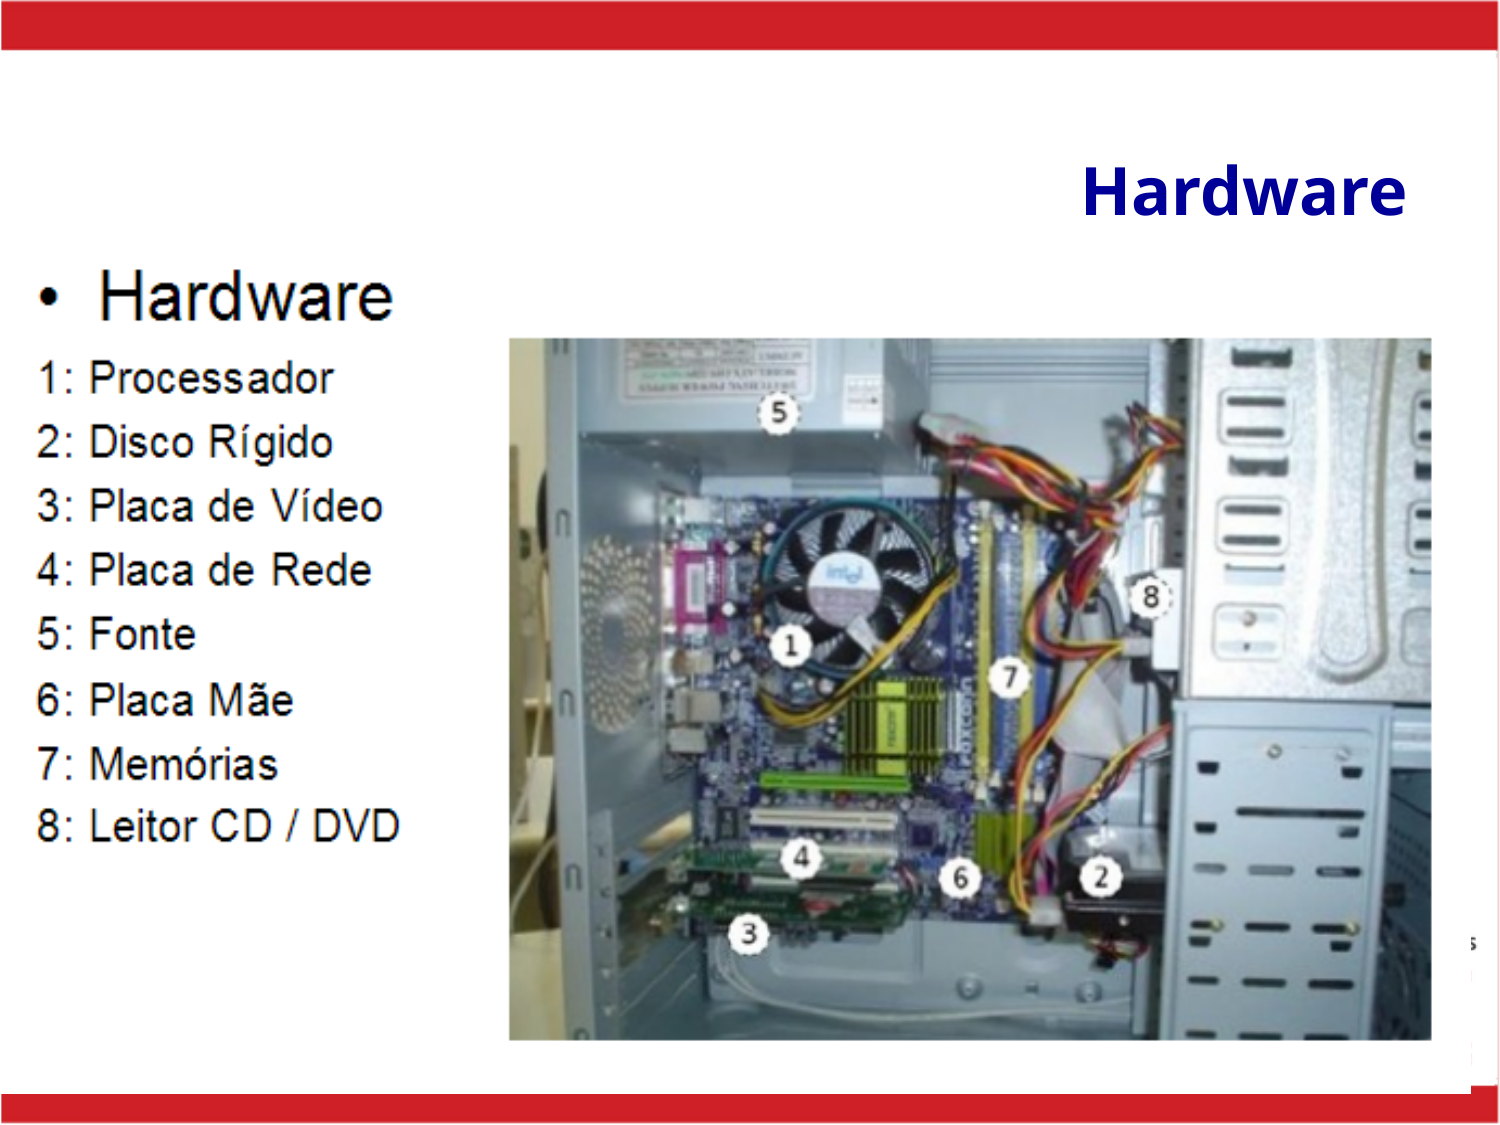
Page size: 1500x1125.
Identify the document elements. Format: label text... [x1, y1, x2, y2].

picture [0, 0, 1500, 1125]
title Hardware [224, 48, 1424, 234]
